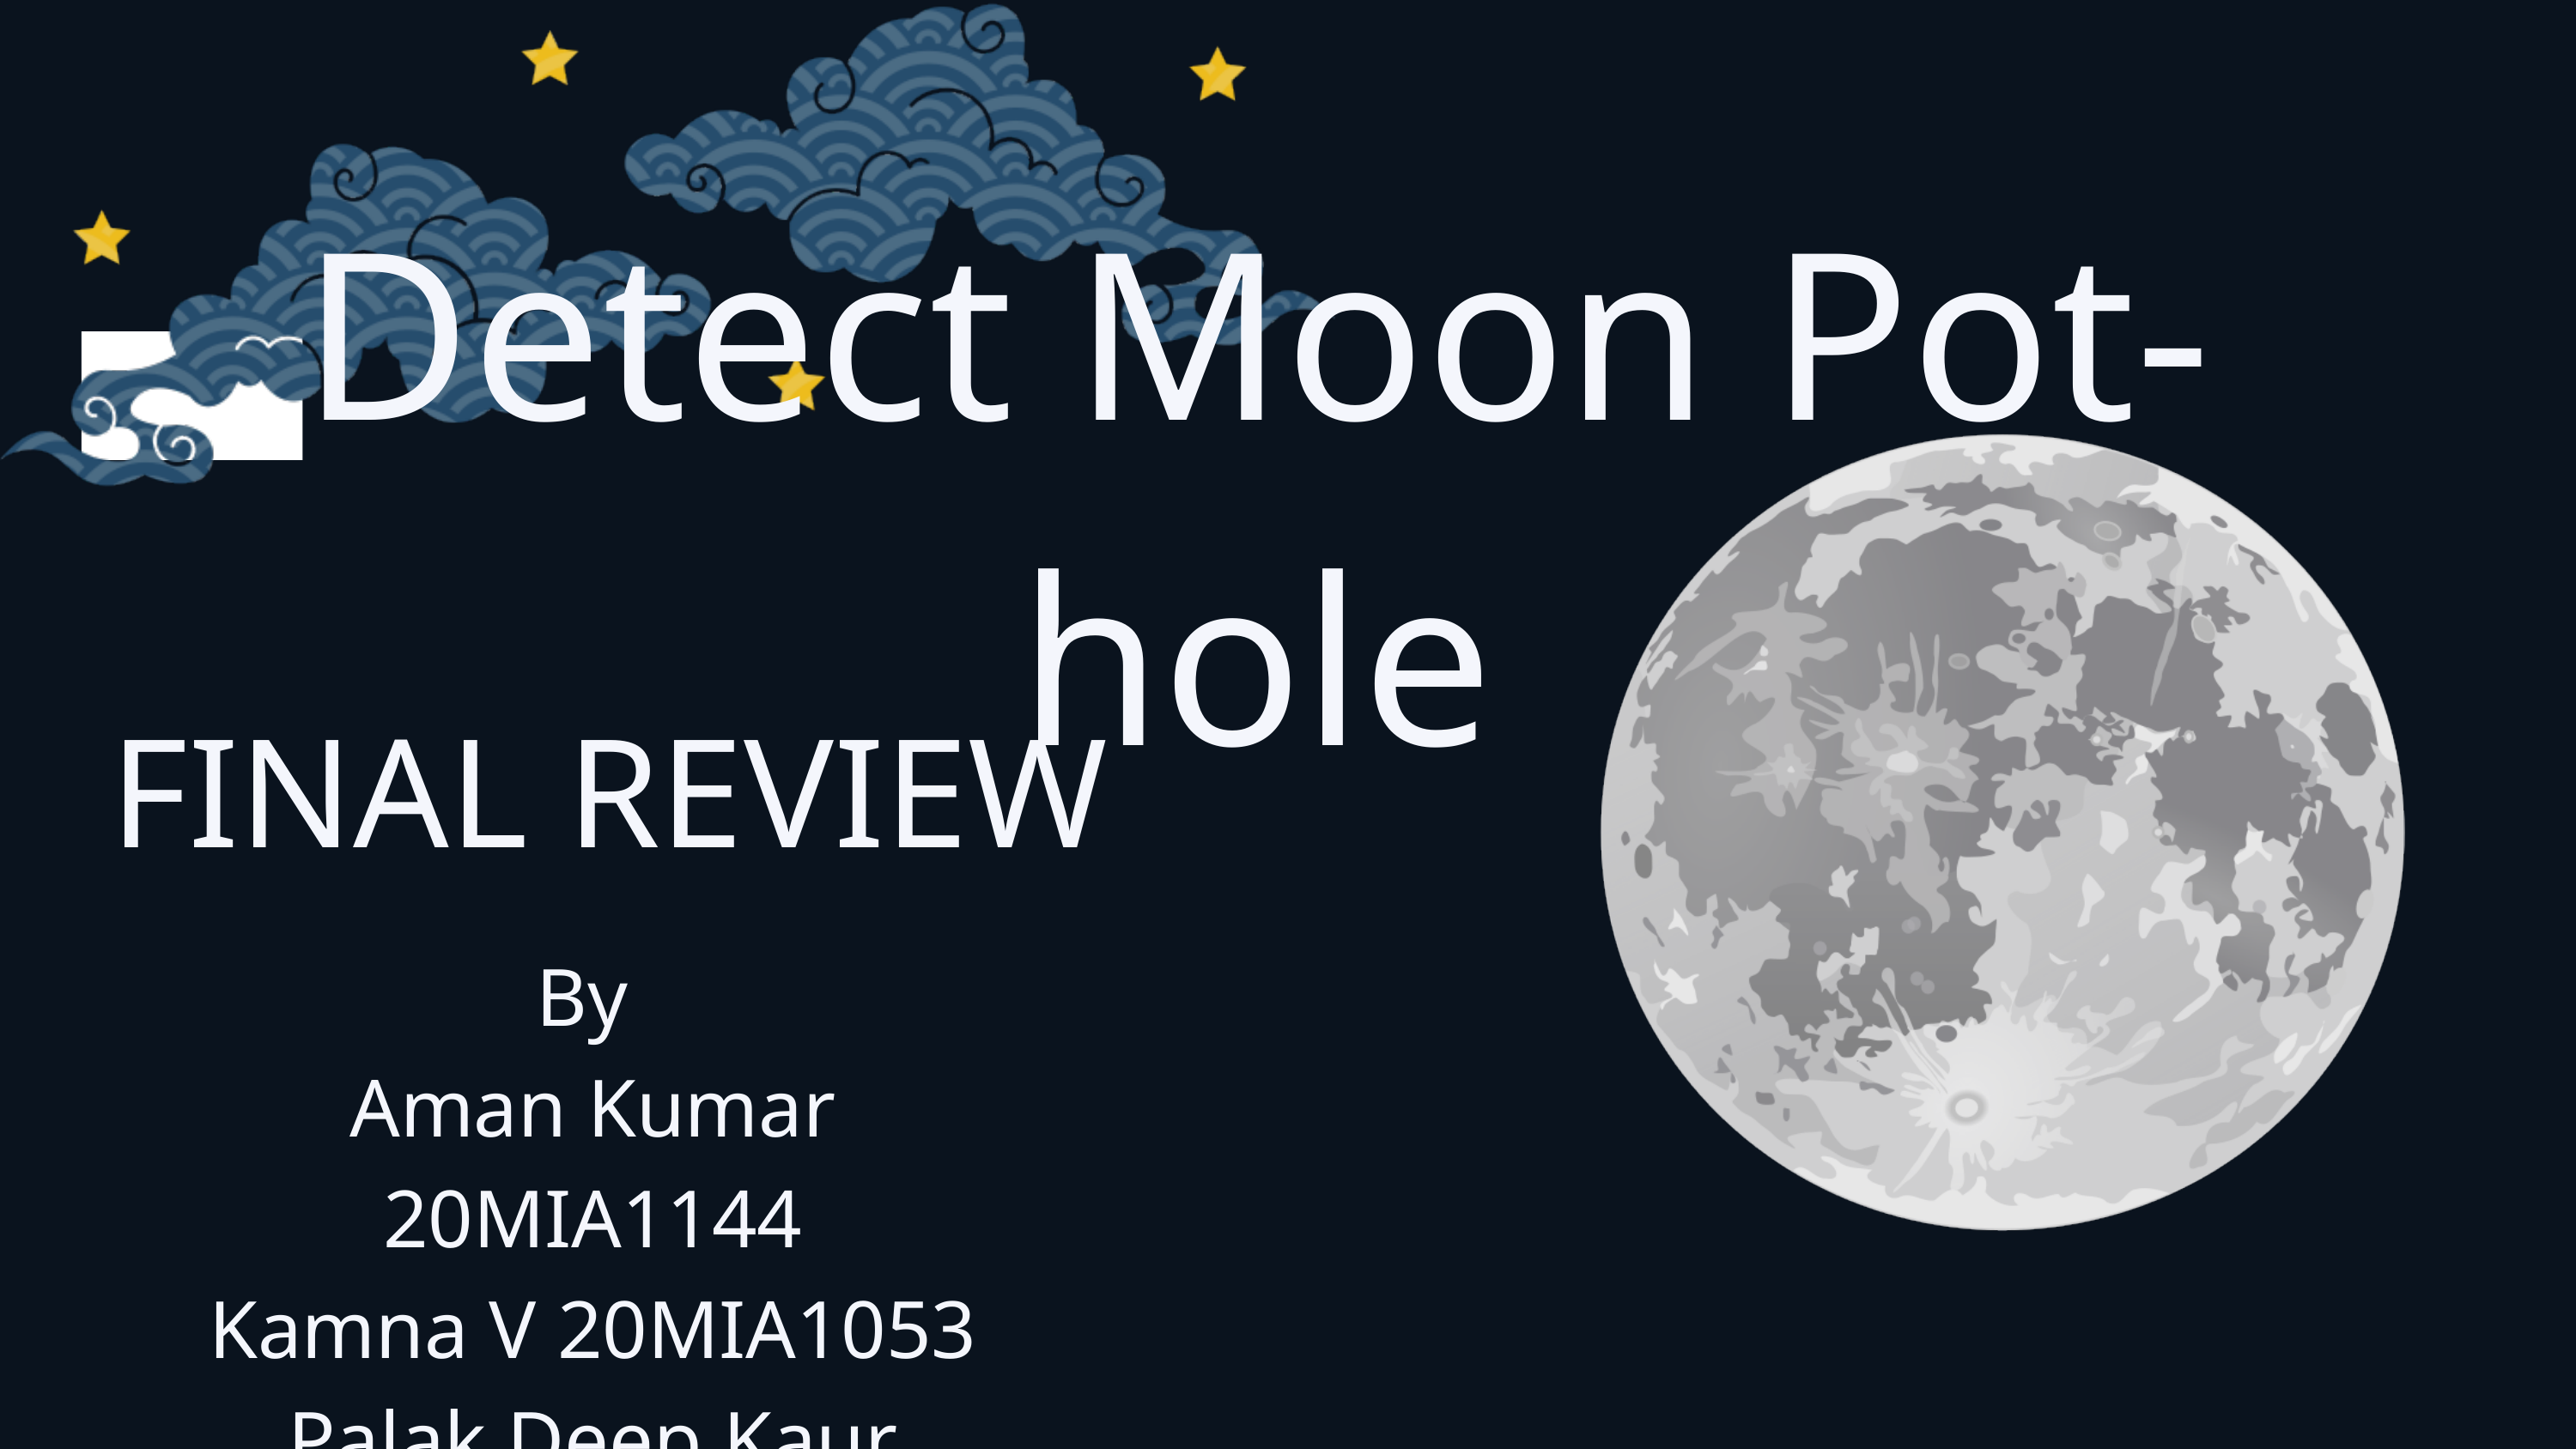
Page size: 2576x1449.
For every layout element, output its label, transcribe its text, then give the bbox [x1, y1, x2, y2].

picture [1589, 415, 2405, 1248]
picture [0, 0, 1336, 490]
text_box Detect Moon Pot-hole [81, 141, 2432, 792]
text_box FINAL REVIEW [81, 667, 1138, 878]
text_box By Aman Kumar 20MIA1144 Kamna V 20MIA1053 Palak Deep Kaur 20MIS1162 [144, 931, 1042, 1449]
